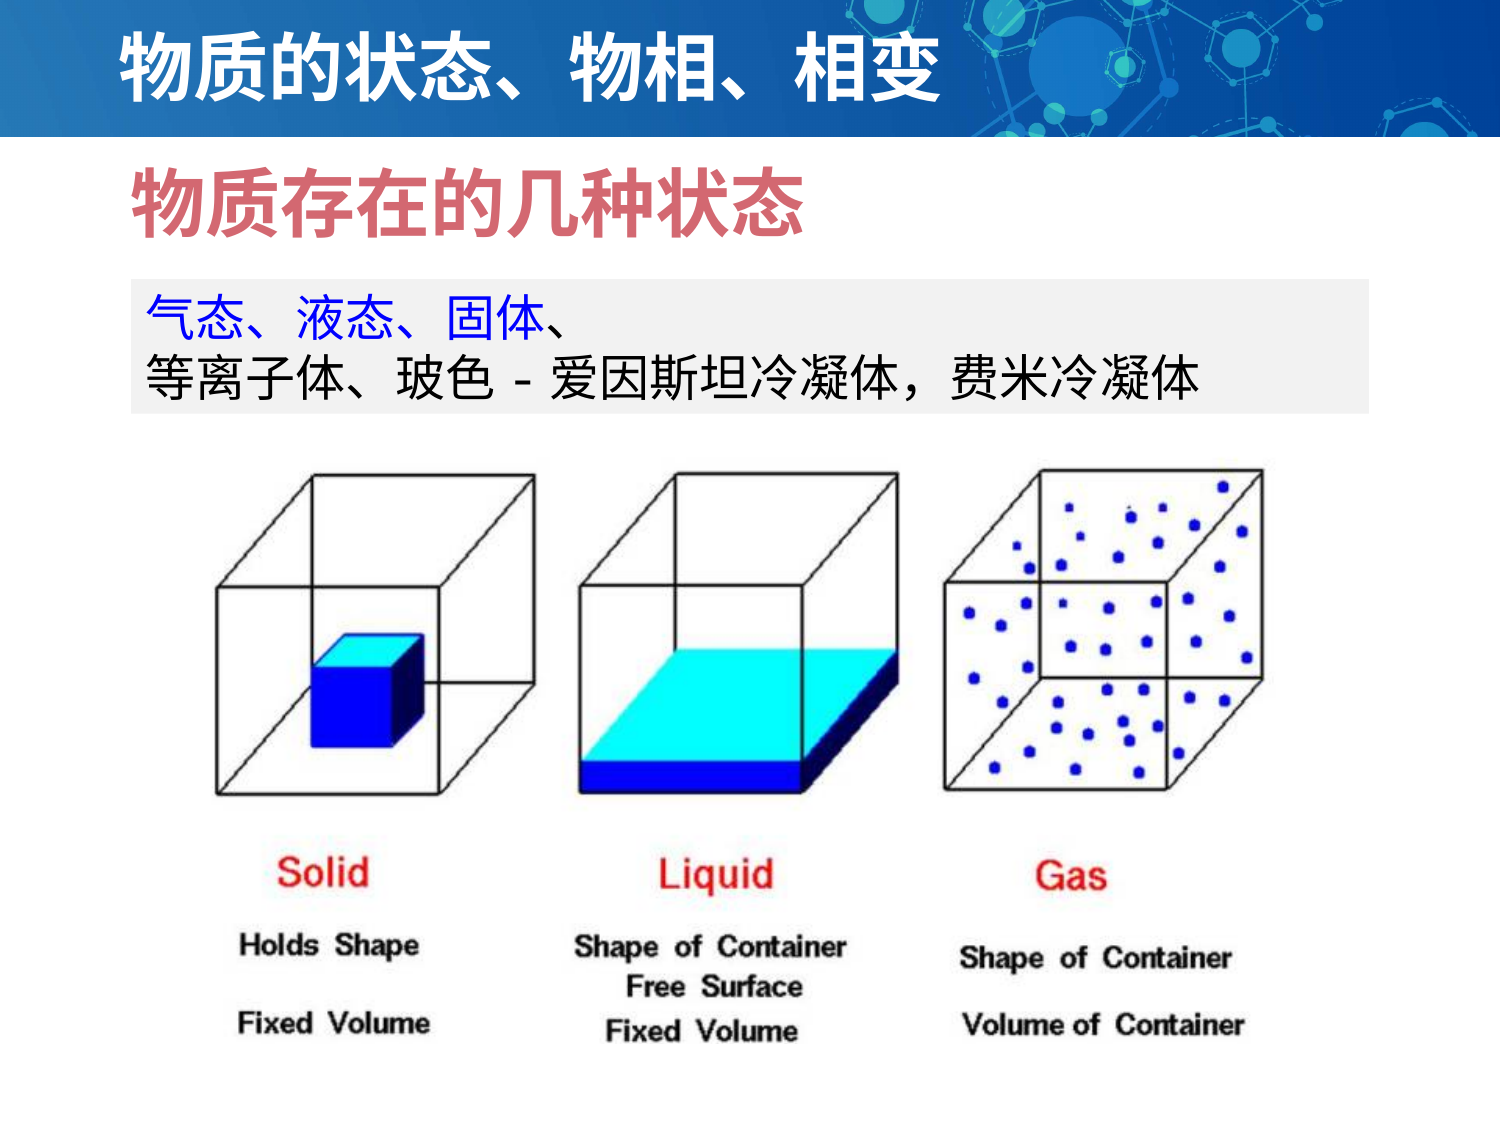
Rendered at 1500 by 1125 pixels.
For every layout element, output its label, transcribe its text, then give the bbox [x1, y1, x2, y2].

text_box 气态、液态、固体、 等离子体、玻色-爱因斯坦冷凝体，费米冷凝体 [131, 279, 1369, 414]
picture [187, 456, 1313, 1044]
title 物质的状态、物相、相变 [103, 14, 1397, 128]
picture [0, 0, 1500, 137]
text_box 物质存在的几种状态 [116, 149, 821, 254]
